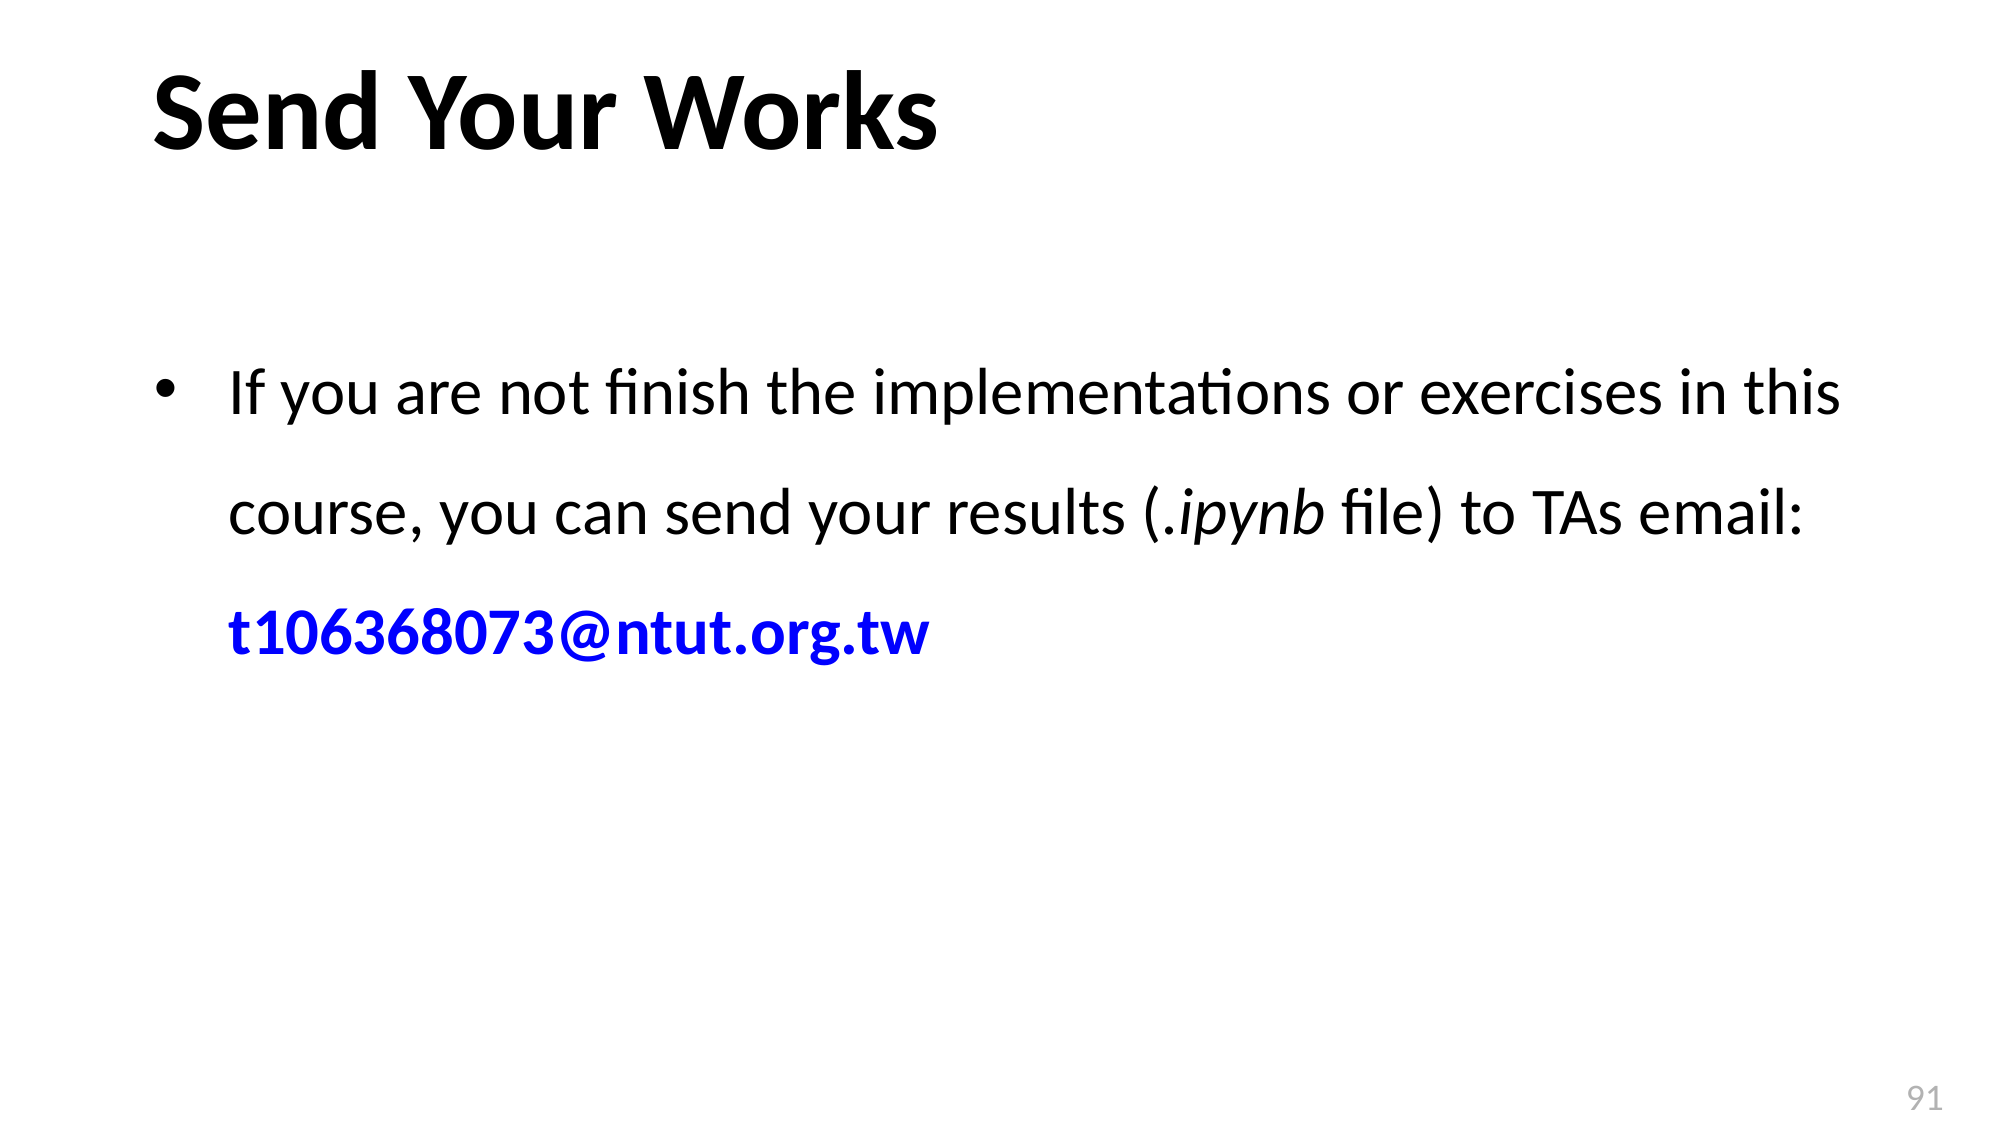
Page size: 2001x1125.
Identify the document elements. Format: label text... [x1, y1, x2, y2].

list If you are not finish the implementations or exercises in this course, you can send your results (.ipynb file) to TAs email: t106368073@ntut.org.tw [138, 299, 1864, 1014]
slide_number 91 [1508, 1065, 1959, 1125]
title Send Your Works [137, 28, 1863, 199]
